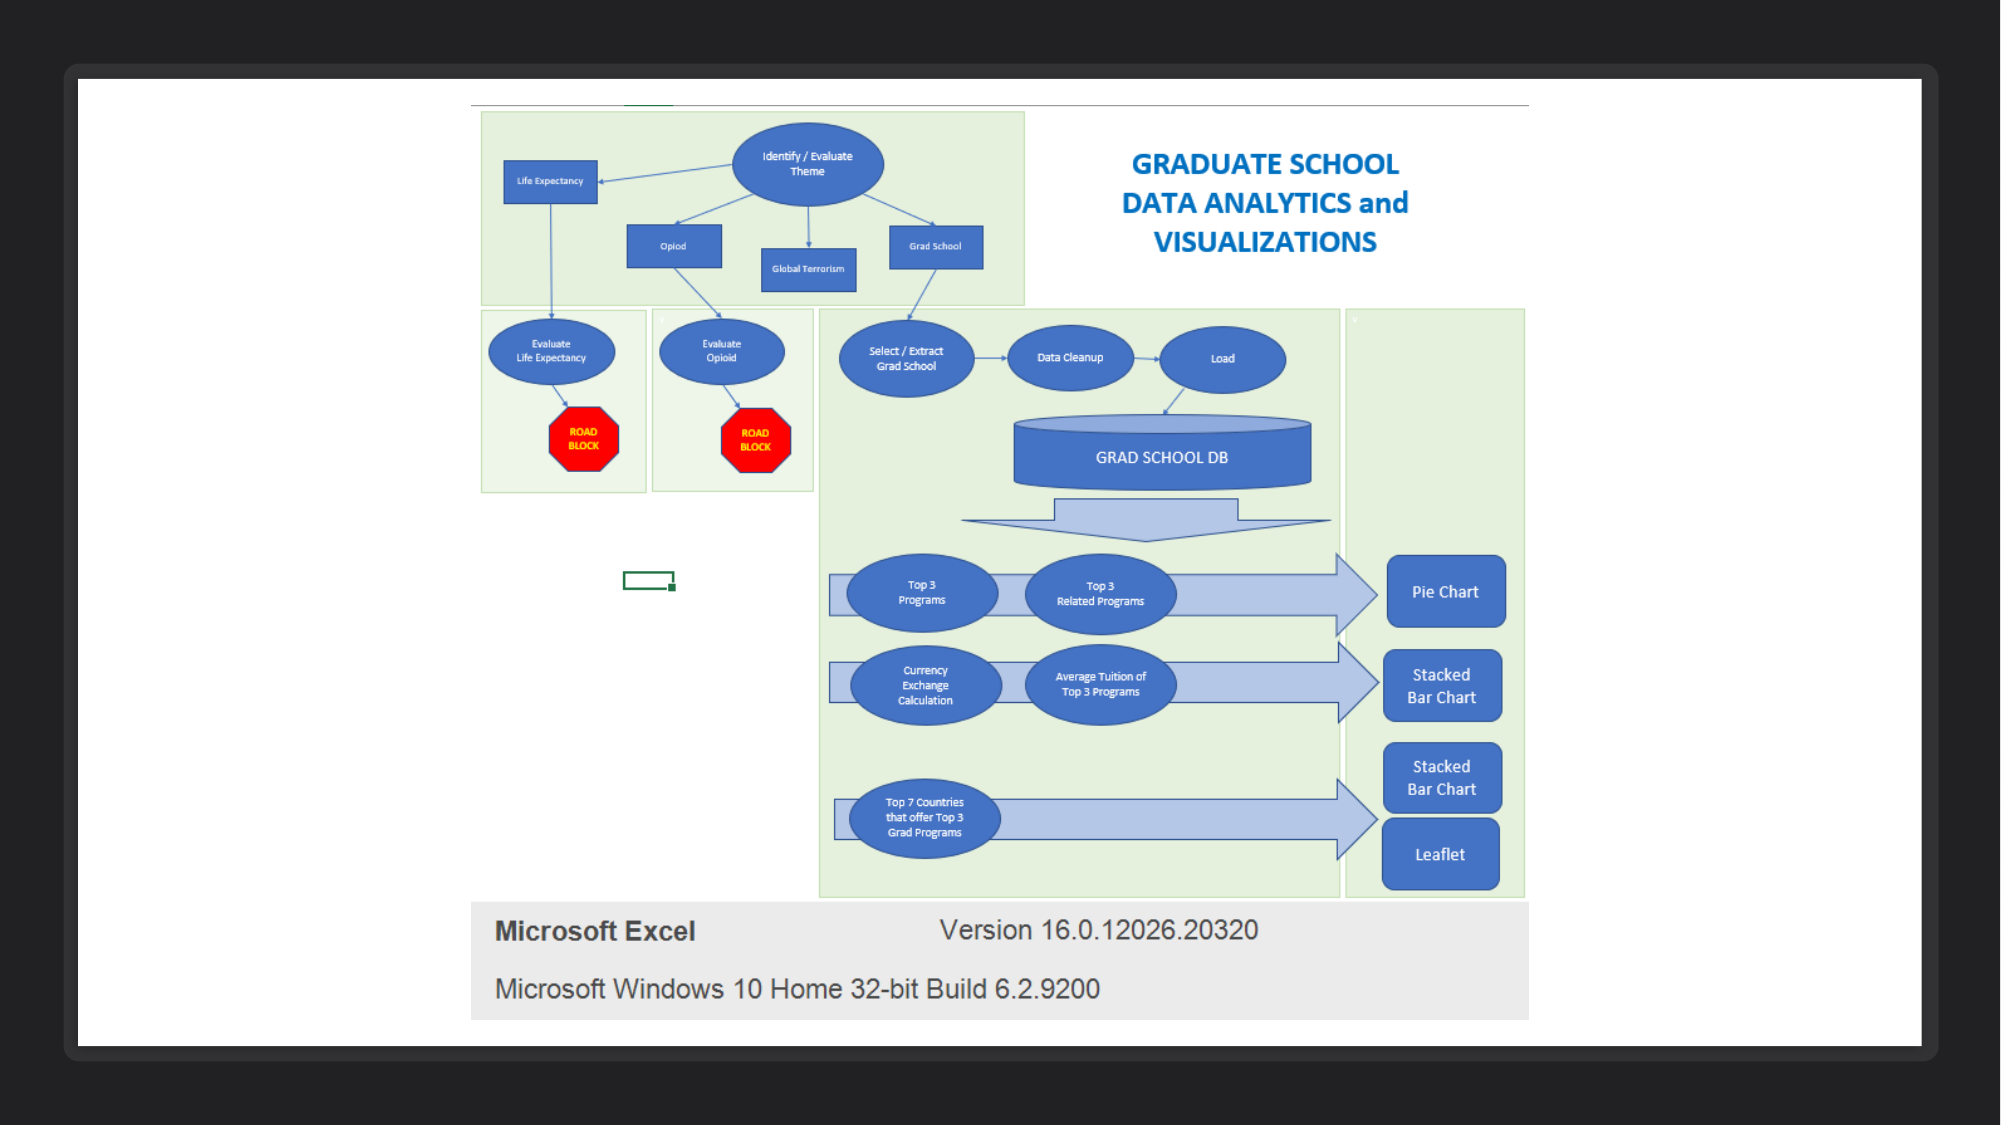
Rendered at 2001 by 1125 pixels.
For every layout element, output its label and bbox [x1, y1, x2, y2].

picture [471, 105, 1529, 1020]
text_box [78, 78, 1924, 1047]
text_box [0, 0, 2000, 1125]
